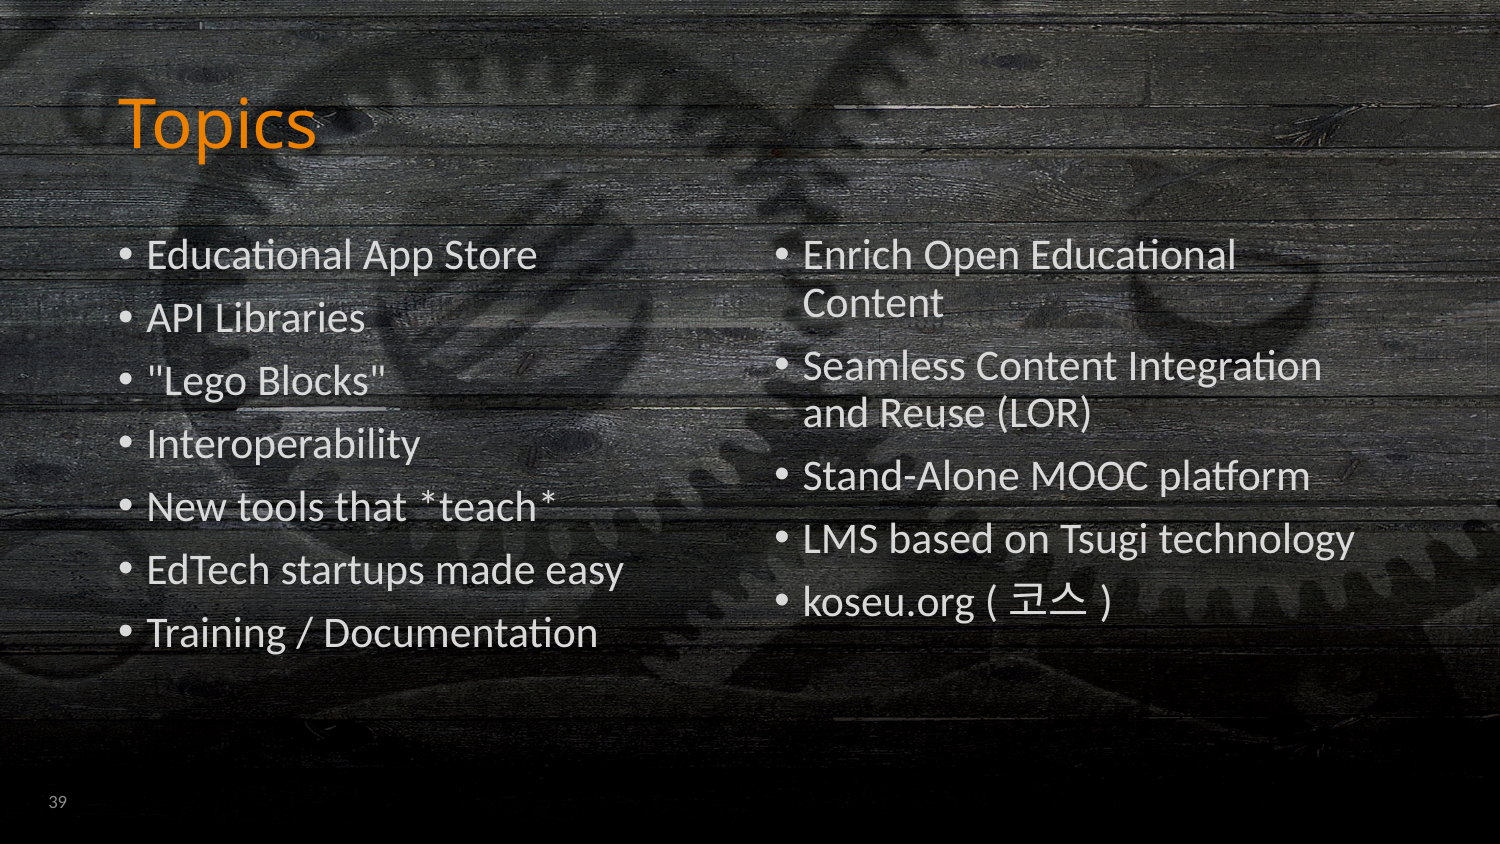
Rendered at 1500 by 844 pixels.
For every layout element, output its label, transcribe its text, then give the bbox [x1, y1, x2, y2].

list Educational App Store API Libraries "Lego Blocks" Interoperability New tools that *teach* EdTech startups made easy Training / Documentation [103, 224, 741, 760]
slide_number 39 [11, 775, 83, 827]
picture [0, 0, 1500, 844]
list Enrich Open Educational Content Seamless Content Integration and Reuse (LOR) Stand-Alone MOOC platform LMS based on Tsugi technology koseu.org (코스) [759, 224, 1397, 760]
title Topics [103, 44, 1397, 208]
